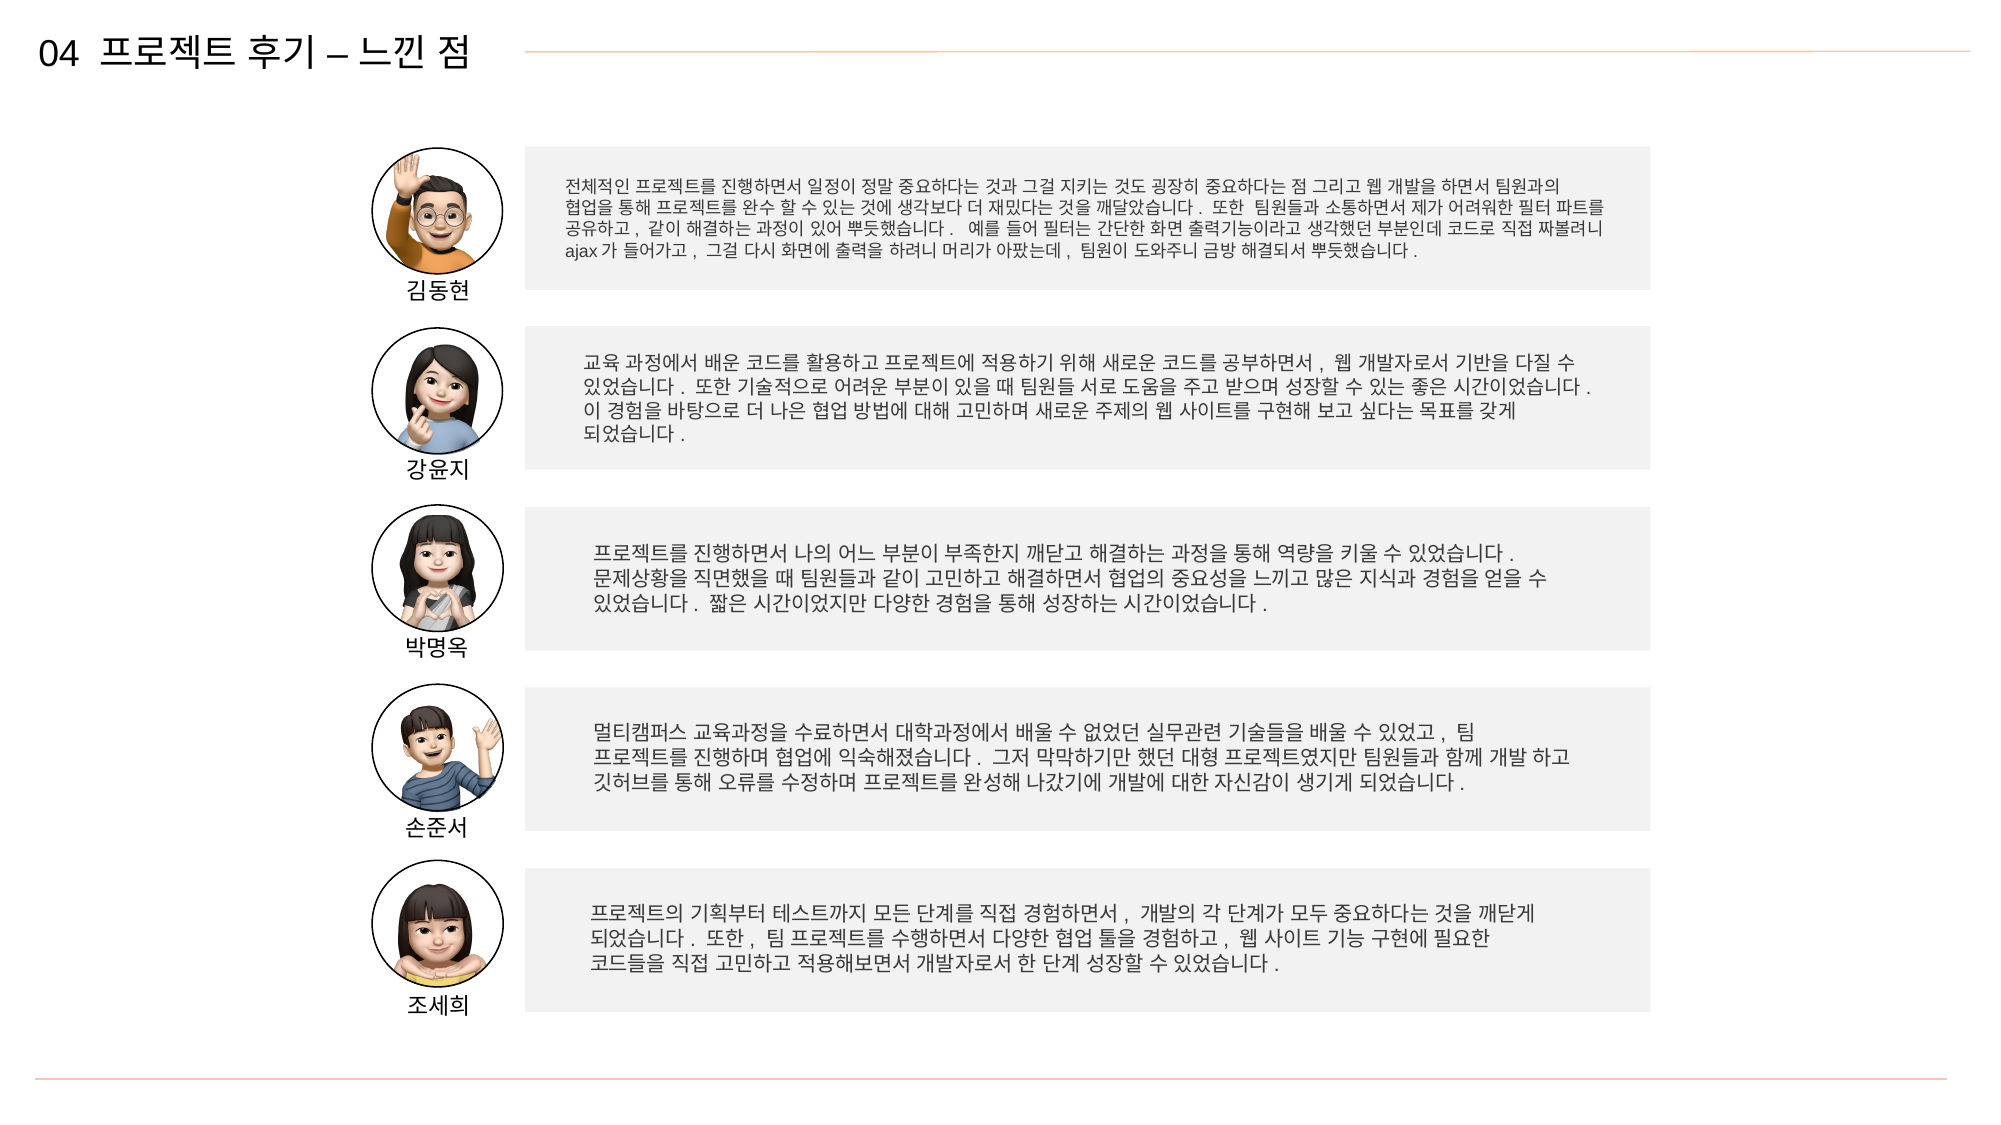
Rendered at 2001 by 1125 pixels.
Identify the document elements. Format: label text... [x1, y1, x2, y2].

text_box [525, 507, 1651, 651]
text_box [525, 146, 1651, 290]
text_box 교육 과정에서 배운 코드를 활용하고 프로젝트에 적용하기 위해 새로운 코드를 공부하면서, 웹 개발자로서 기반을 다질 수 있었습니다. 또한 기술적으로 어려운 부분이 있을 때 팀원들 서로 도움을 주고 받으며 성장할 수 있는 좋은 시간이었습니다. 이 경험을 바탕으로 더 나은 협업 방법에 대해 고민하며 새로운 주제의 웹 사이트를 구현해 보고 싶다는 목표를 갖게 되었습니다. [568, 335, 1616, 462]
text_box 04 프로젝트 후기 – 느낀 점 [23, 21, 526, 82]
picture [371, 505, 504, 633]
text_box 전체적인 프로젝트를 진행하면서 일정이 정말 중요하다는 것과 그걸 지키는 것도 굉장히 중요하다는 점 그리고 웹 개발을 하면서 팀원과의 협업을 통해 프로젝트를 완수 할 수 있는 것에 생각보다 더 재밌다는 것을 깨달았습니다. 또한 팀원들과 소통하면서 제가 어려워한 필터 파트를 공유하고, 같이 해결하는 과정이 있어 뿌듯했습니다. 예를 들어 필터는 간단한 화면 출력기능이라고 생각했던 부분인데 코드로 직접 짜볼려니 ajax가 들어가고, 그걸 다시 화면에 출력을 하려니 머리가 아팠는데, 팀원이 도와주니 금방 해결되서 뿌듯했습니다. [550, 155, 1625, 282]
text_box 손준서 [372, 820, 503, 849]
text_box 프로젝트를 진행하면서 나의 어느 부분이 부족한지 깨닫고 해결하는 과정을 통해 역량을 키울 수 있었습니다. 문제상황을 직면했을 때 팀원들과 같이 고민하고 해결하면서 협업의 중요성을 느끼고 많은 지식과 경험을 얻을 수 있었습니다. 짧은 시간이었지만 다양한 경험을 통해 성장하는 시간이었습니다. [578, 514, 1590, 641]
text_box 멀티캠퍼스 교육과정을 수료하면서 대학과정에서 배울 수 없었던 실무관련 기술들을 배울 수 있었고, 팀 프로젝트를 진행하며 협업에 익숙해졌습니다. 그저 막막하기만 했던 대형 프로젝트였지만 팀원들과 함께 개발 하고 깃허브를 통해 오류를 수정하며 프로젝트를 완성해 나갔기에 개발에 대한 자신감이 생기게 되었습니다. [578, 694, 1590, 821]
picture [373, 147, 505, 274]
text_box 프로젝트의 기획부터 테스트까지 모든 단계를 직접 경험하면서, 개발의 각 단계가 모두 중요하다는 것을 깨닫게 되었습니다. 또한, 팀 프로젝트를 수행하면서 다양한 협업 툴을 경험하고, 웹 사이트 기능 구현에 필요한 코드들을 직접 고민하고 적용해보면서 개발자로서 한 단계 성장할 수 있었습니다. [575, 875, 1587, 1002]
picture [373, 328, 505, 456]
text_box 조세희 [373, 996, 504, 1027]
text_box 강윤지 [373, 463, 504, 491]
text_box 김동현 [373, 281, 504, 312]
picture [371, 860, 505, 988]
picture [373, 685, 505, 813]
text_box 박명옥 [372, 639, 503, 669]
text_box [525, 326, 1651, 470]
text_box [525, 868, 1651, 1012]
text_box [525, 687, 1651, 831]
